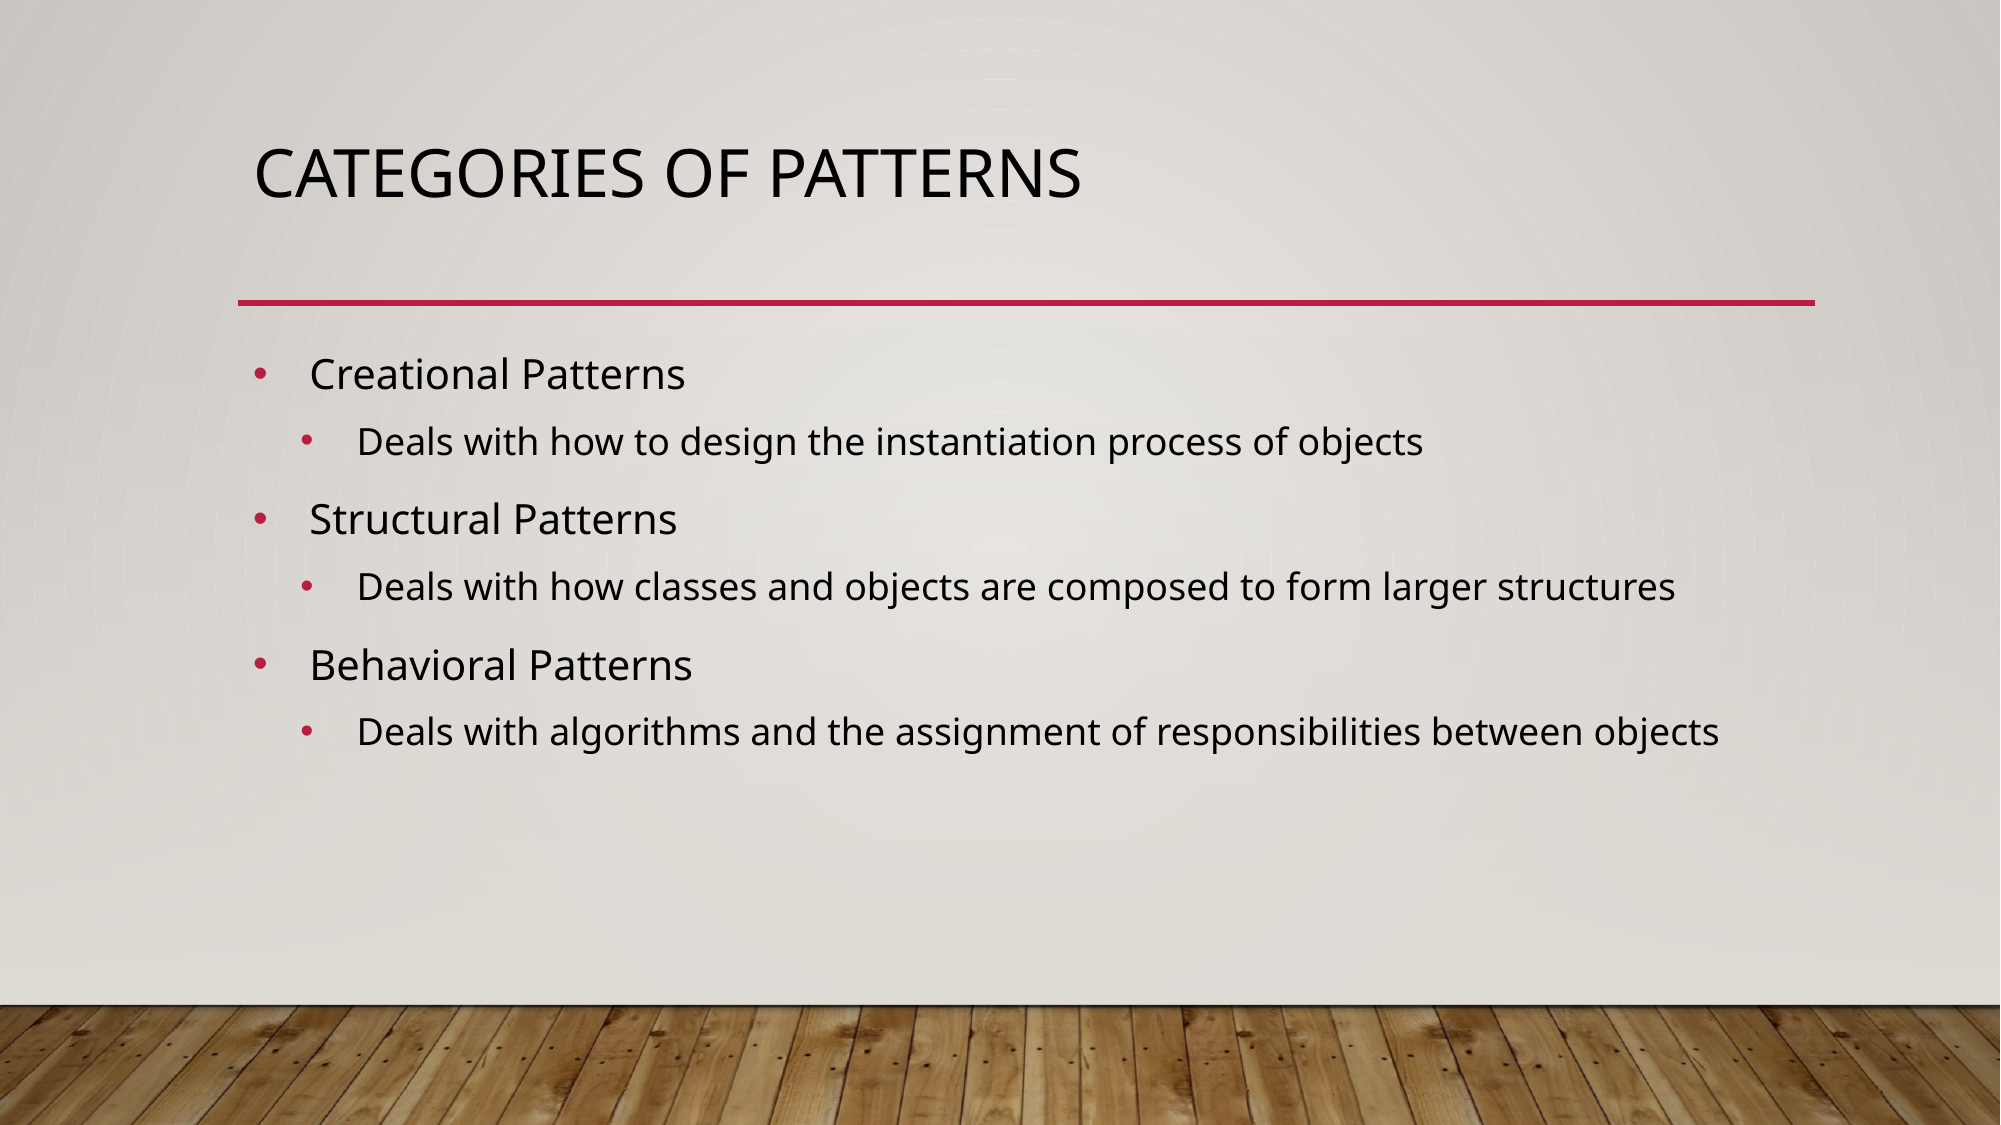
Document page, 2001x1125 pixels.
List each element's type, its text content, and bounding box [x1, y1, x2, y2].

list Creational Patterns Deals with how to design the instantiation process of objects Structural Patterns Deals with how classes and objects are composed to form larger structures Behavioral Patterns Deals with algorithms and the assignment of responsibilities between objects [238, 330, 1814, 897]
title Categories of Patterns [238, 131, 1814, 305]
picture [0, 1005, 2000, 1125]
